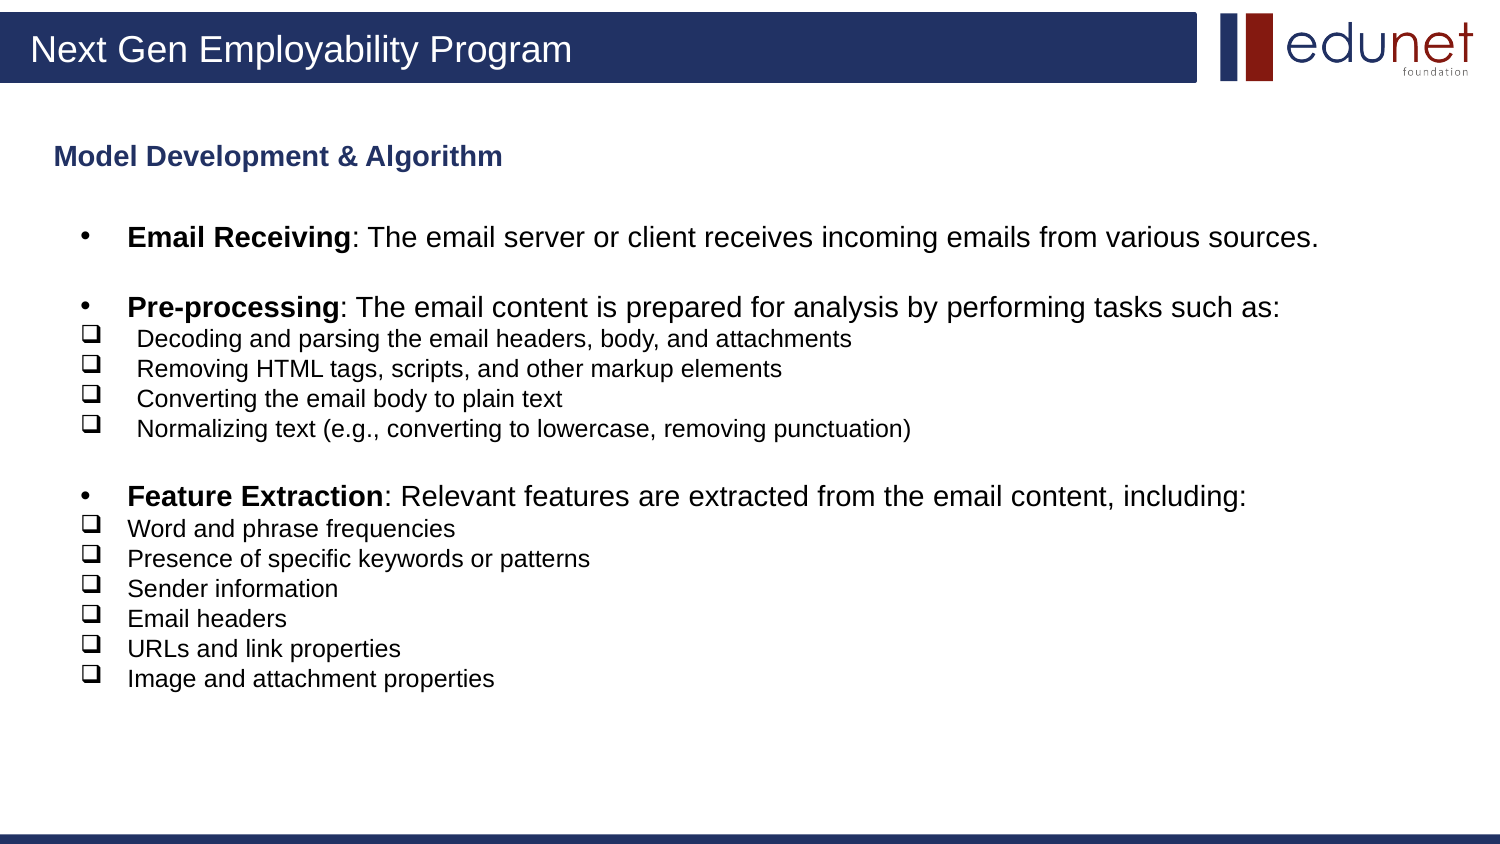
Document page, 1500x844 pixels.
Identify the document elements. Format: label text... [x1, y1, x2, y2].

text_box Model Development & Algorithm [38, 129, 546, 180]
text_box Email Receiving: The email server or client receives incoming emails from various sources. Pre-processing: The email content is prepared for analysis by performing tasks such as: Decoding and parsing the email headers, body, and attachments Removing HTML tags, scripts, and other markup elements Converting the email body to plain text Normalizing text (e.g., converting to lowercase, removing punctuation) Feature Extraction: Relevant features are extracted from the email content, including: Word and phrase frequencies Presence of specific keywords or patterns Sender information Email headers URLs and link properties Image and attachment properties [65, 210, 1423, 735]
picture [1279, 14, 1482, 83]
